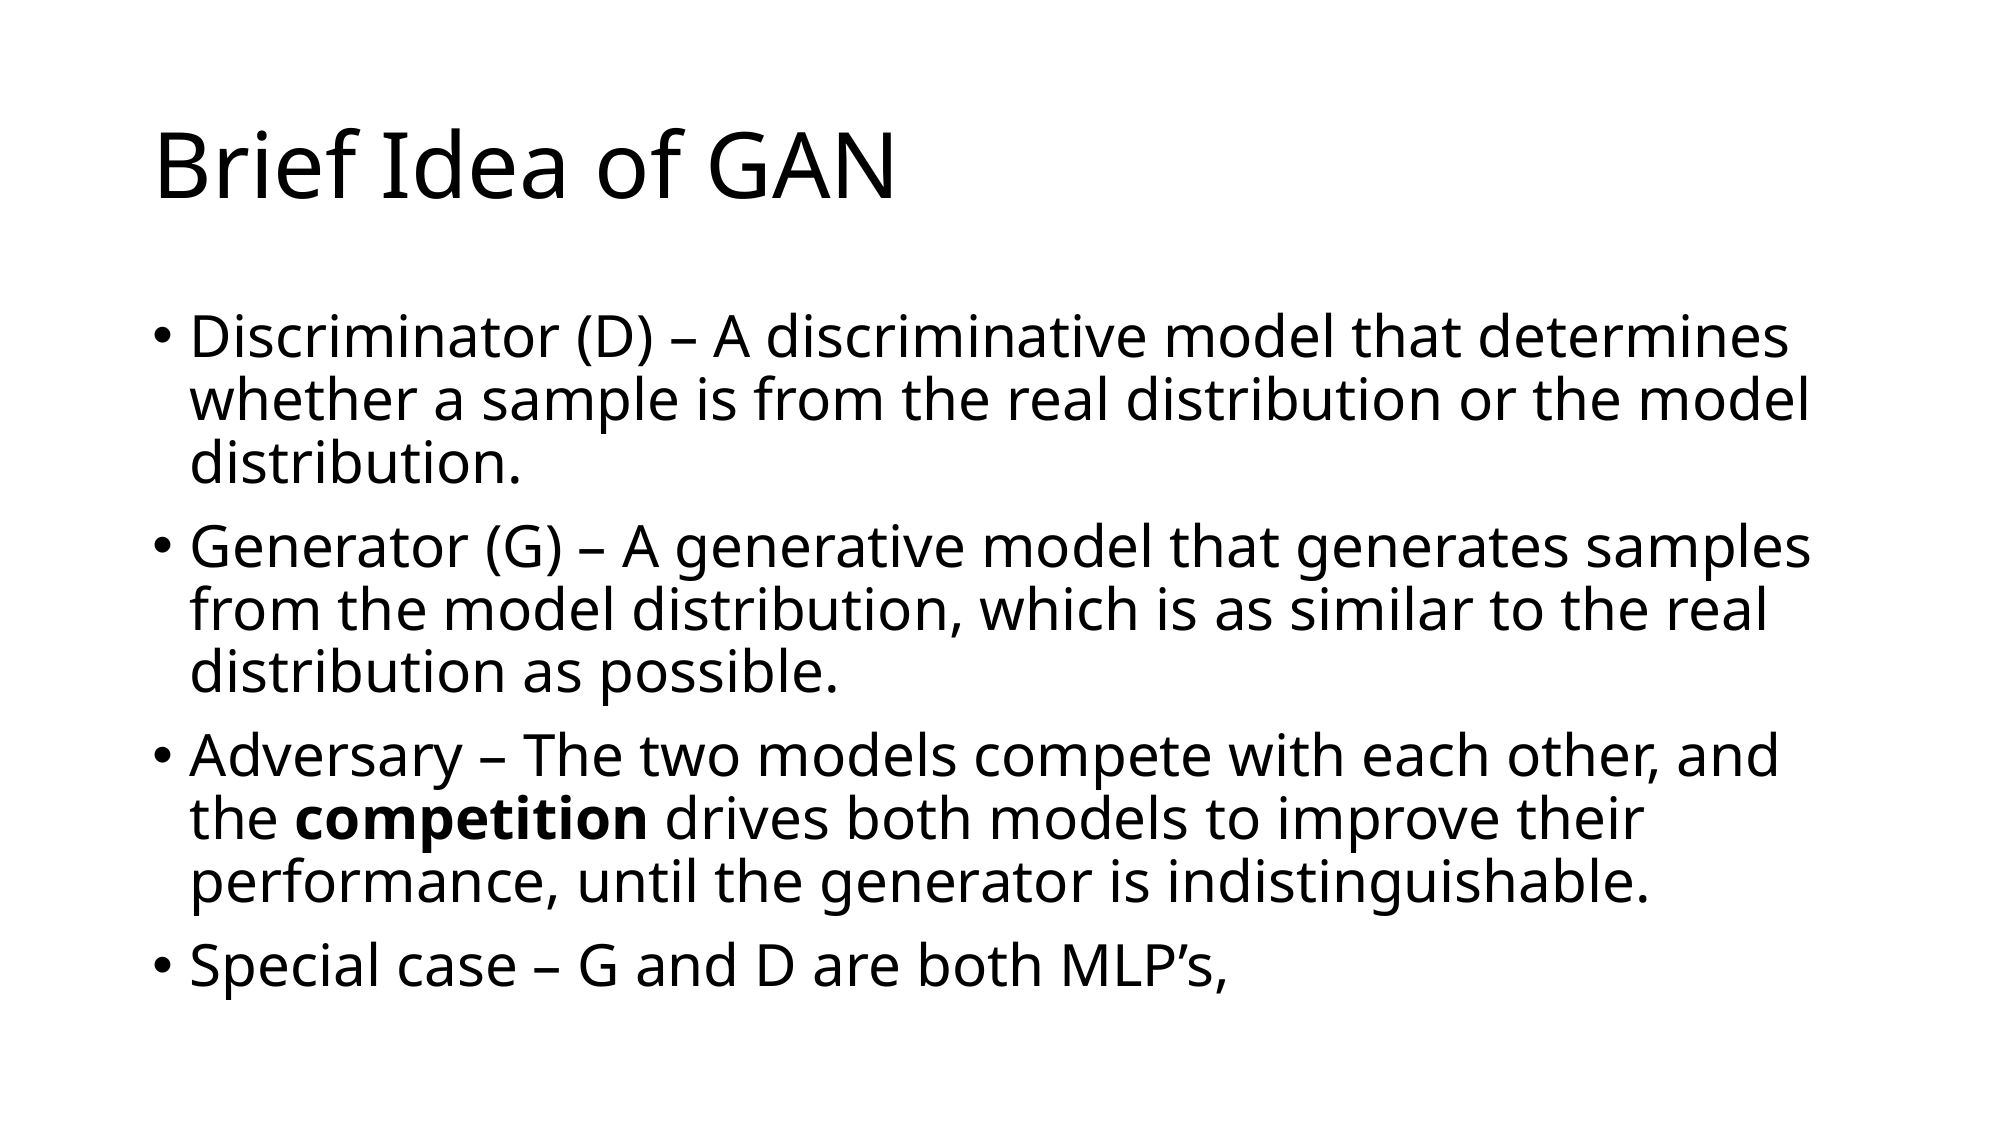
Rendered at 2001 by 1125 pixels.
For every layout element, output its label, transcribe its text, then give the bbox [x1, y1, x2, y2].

title Brief Idea of GAN [137, 59, 1863, 278]
list Discriminator (D) – A discriminative model that determines whether a sample is from the real distribution or the model distribution. Generator (G) – A generative model that generates samples from the model distribution, which is as similar to the real distribution as possible. Adversary – The two models compete with each other, and the competition drives both models to improve their performance, until the generator is indistinguishable. Special case – G and D are both MLP’s, [137, 299, 1863, 1014]
